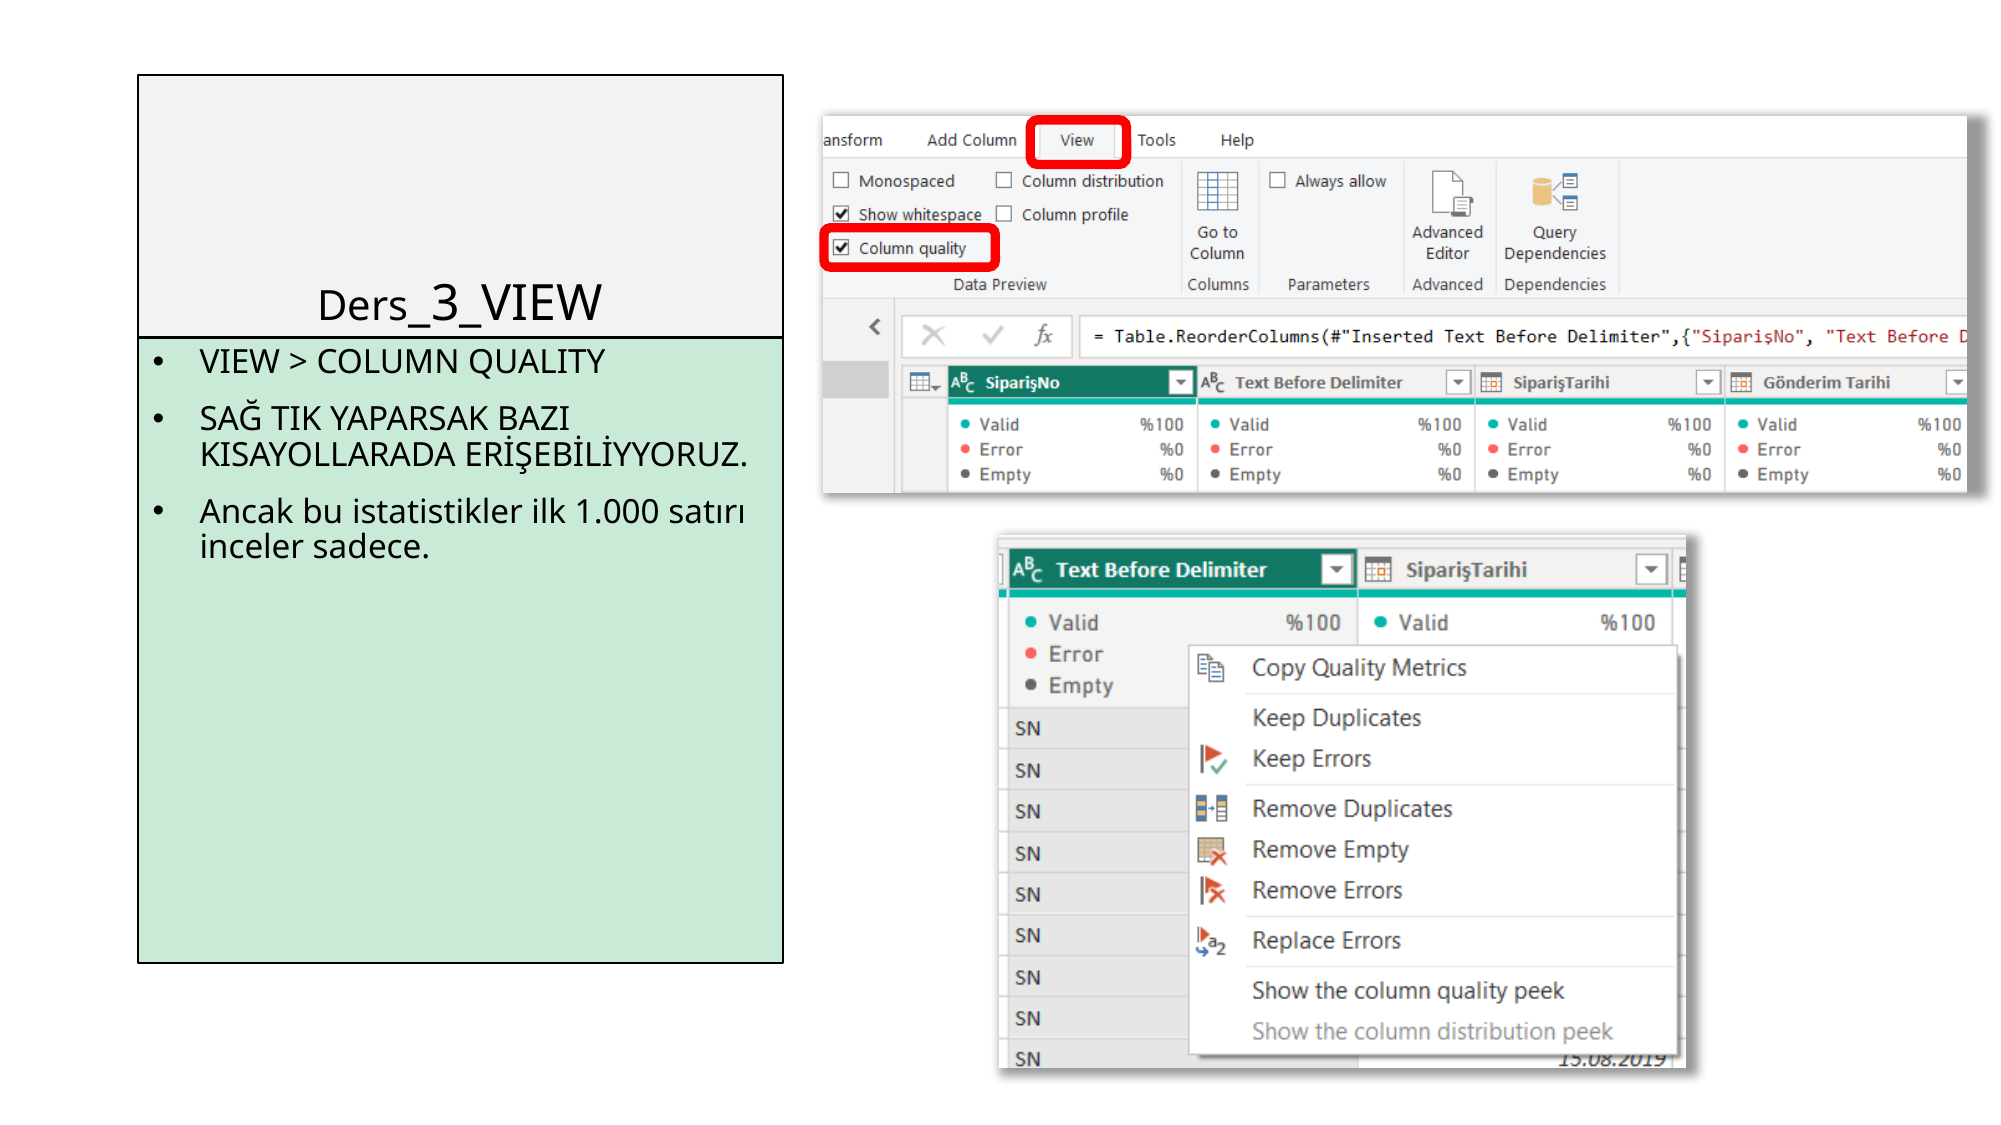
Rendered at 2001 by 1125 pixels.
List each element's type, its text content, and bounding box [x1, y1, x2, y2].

picture [823, 115, 1967, 494]
picture [999, 535, 1687, 1068]
list VIEW > COLUMN QUALITY SAĞ TIK YAPARSAK BAZI KISAYOLLARADA ERİŞEBİLİYYORUZ. Ancak bu istatistikler ilk 1.000 satırı inceler sadece. [137, 337, 783, 963]
title Ders_3_VIEW [137, 75, 783, 337]
